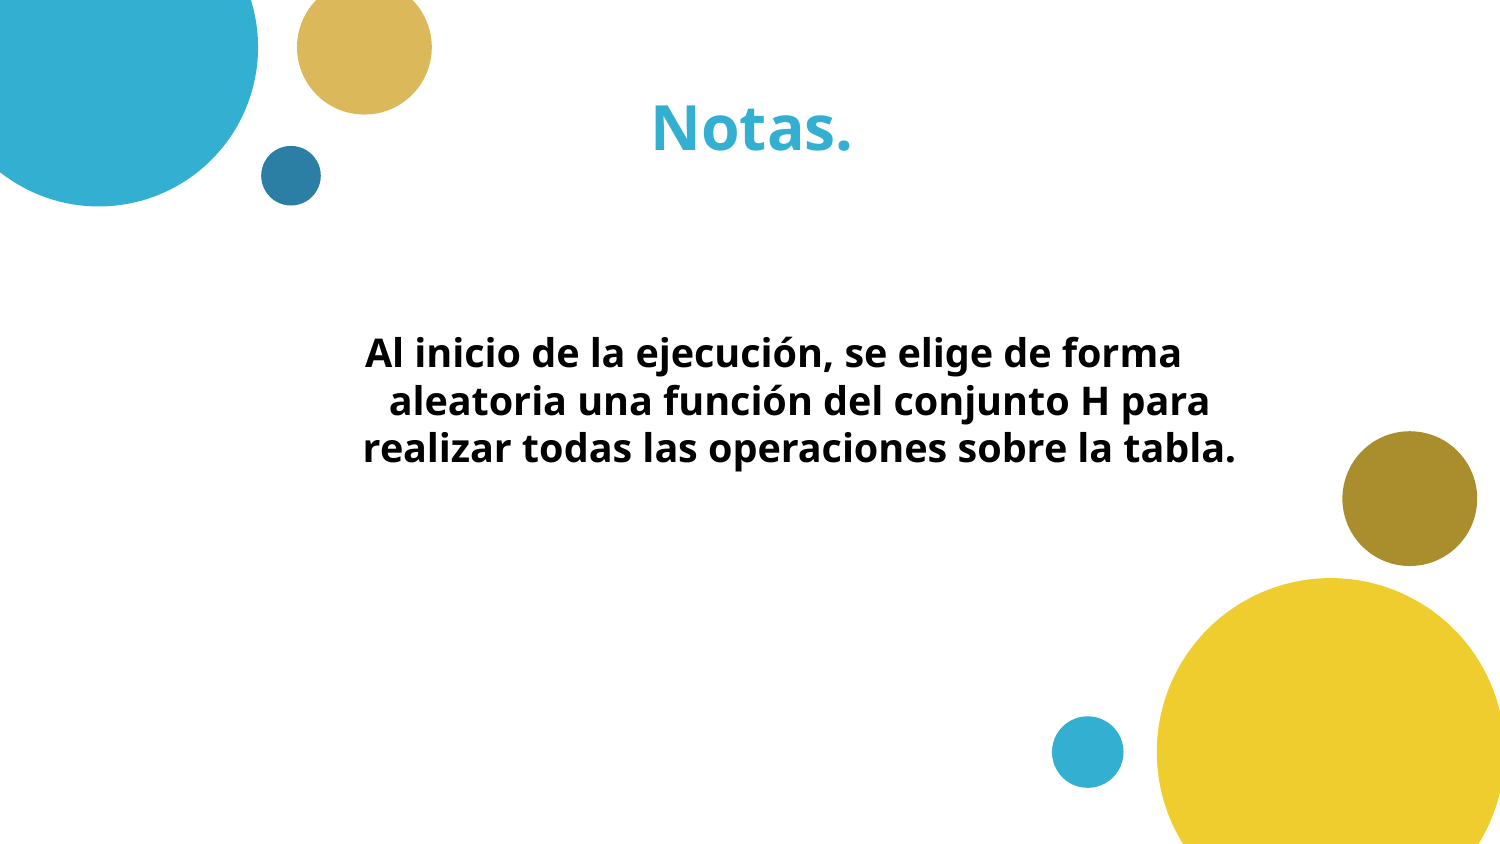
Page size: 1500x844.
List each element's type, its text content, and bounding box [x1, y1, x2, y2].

title Notas. [116, 72, 1388, 167]
subtitle Al inicio de la ejecución, se elige de forma aleatoria una función del conjunto H para realizar todas las operaciones sobre la tabla. [272, 313, 1253, 572]
